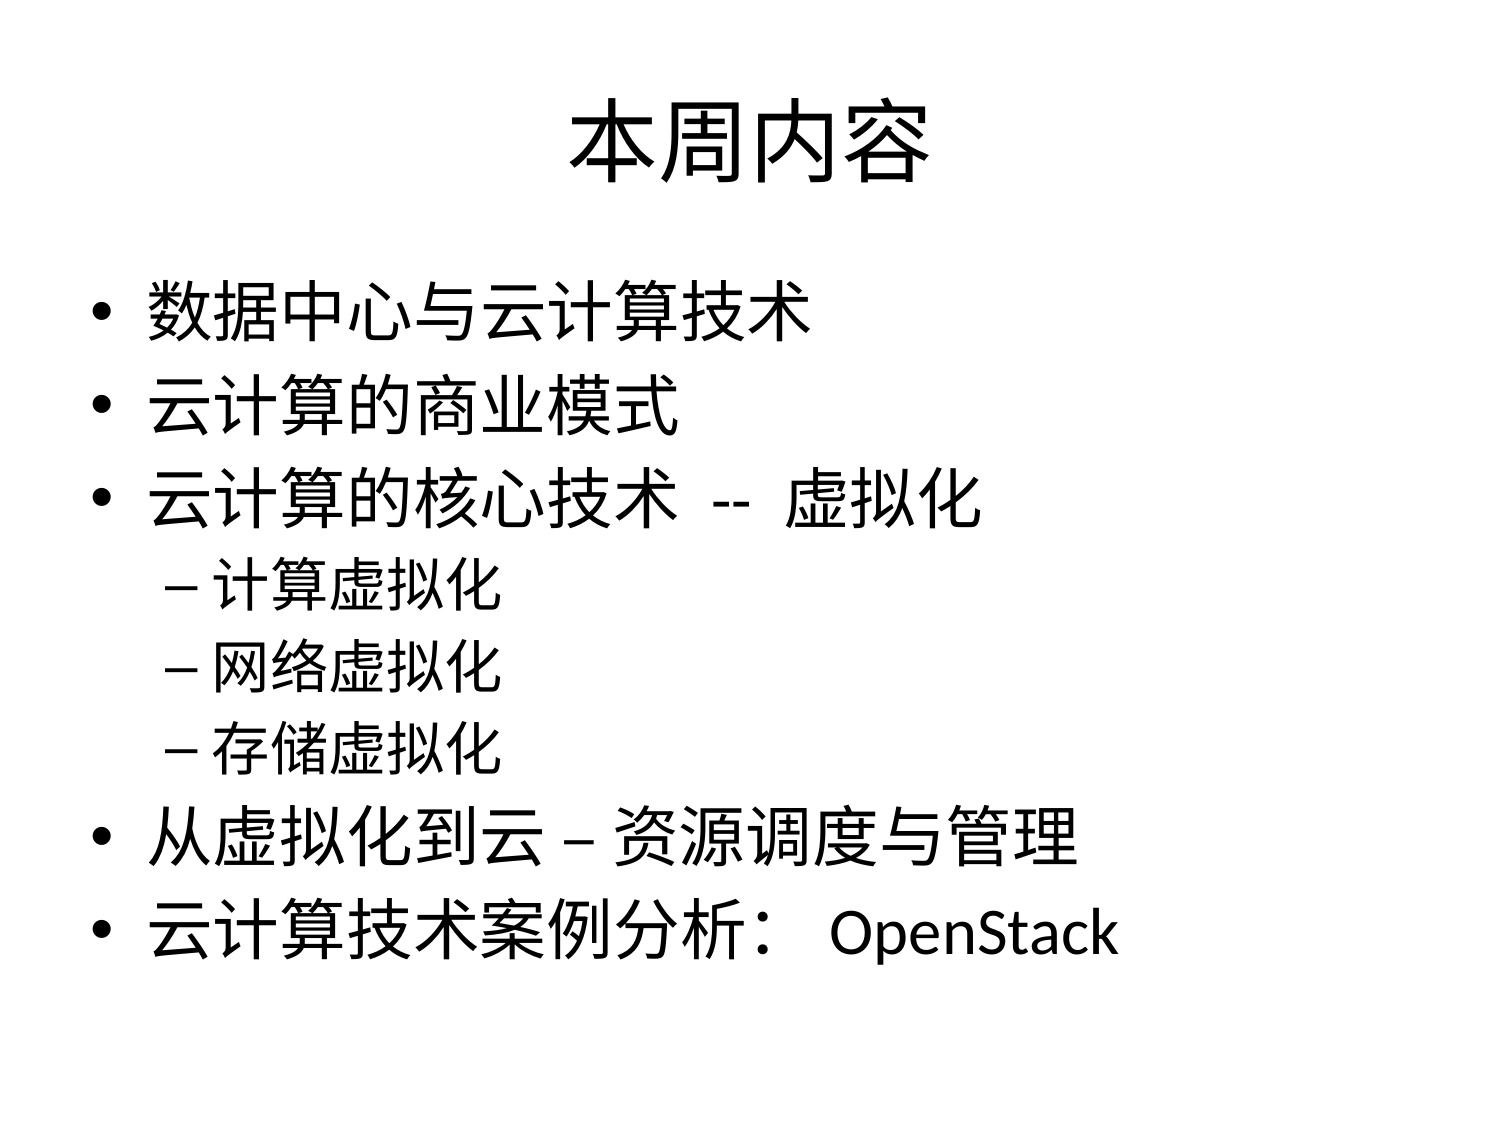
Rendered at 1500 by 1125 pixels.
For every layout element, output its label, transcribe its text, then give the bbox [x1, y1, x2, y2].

title 本周内容 [75, 45, 1425, 233]
list 数据中心与云计算技术 云计算的商业模式 云计算的核心技术 -- 虚拟化 计算虚拟化 网络虚拟化 存储虚拟化 从虚拟化到云 – 资源调度与管理 云计算技术案例分析：OpenStack [75, 262, 1425, 1050]
